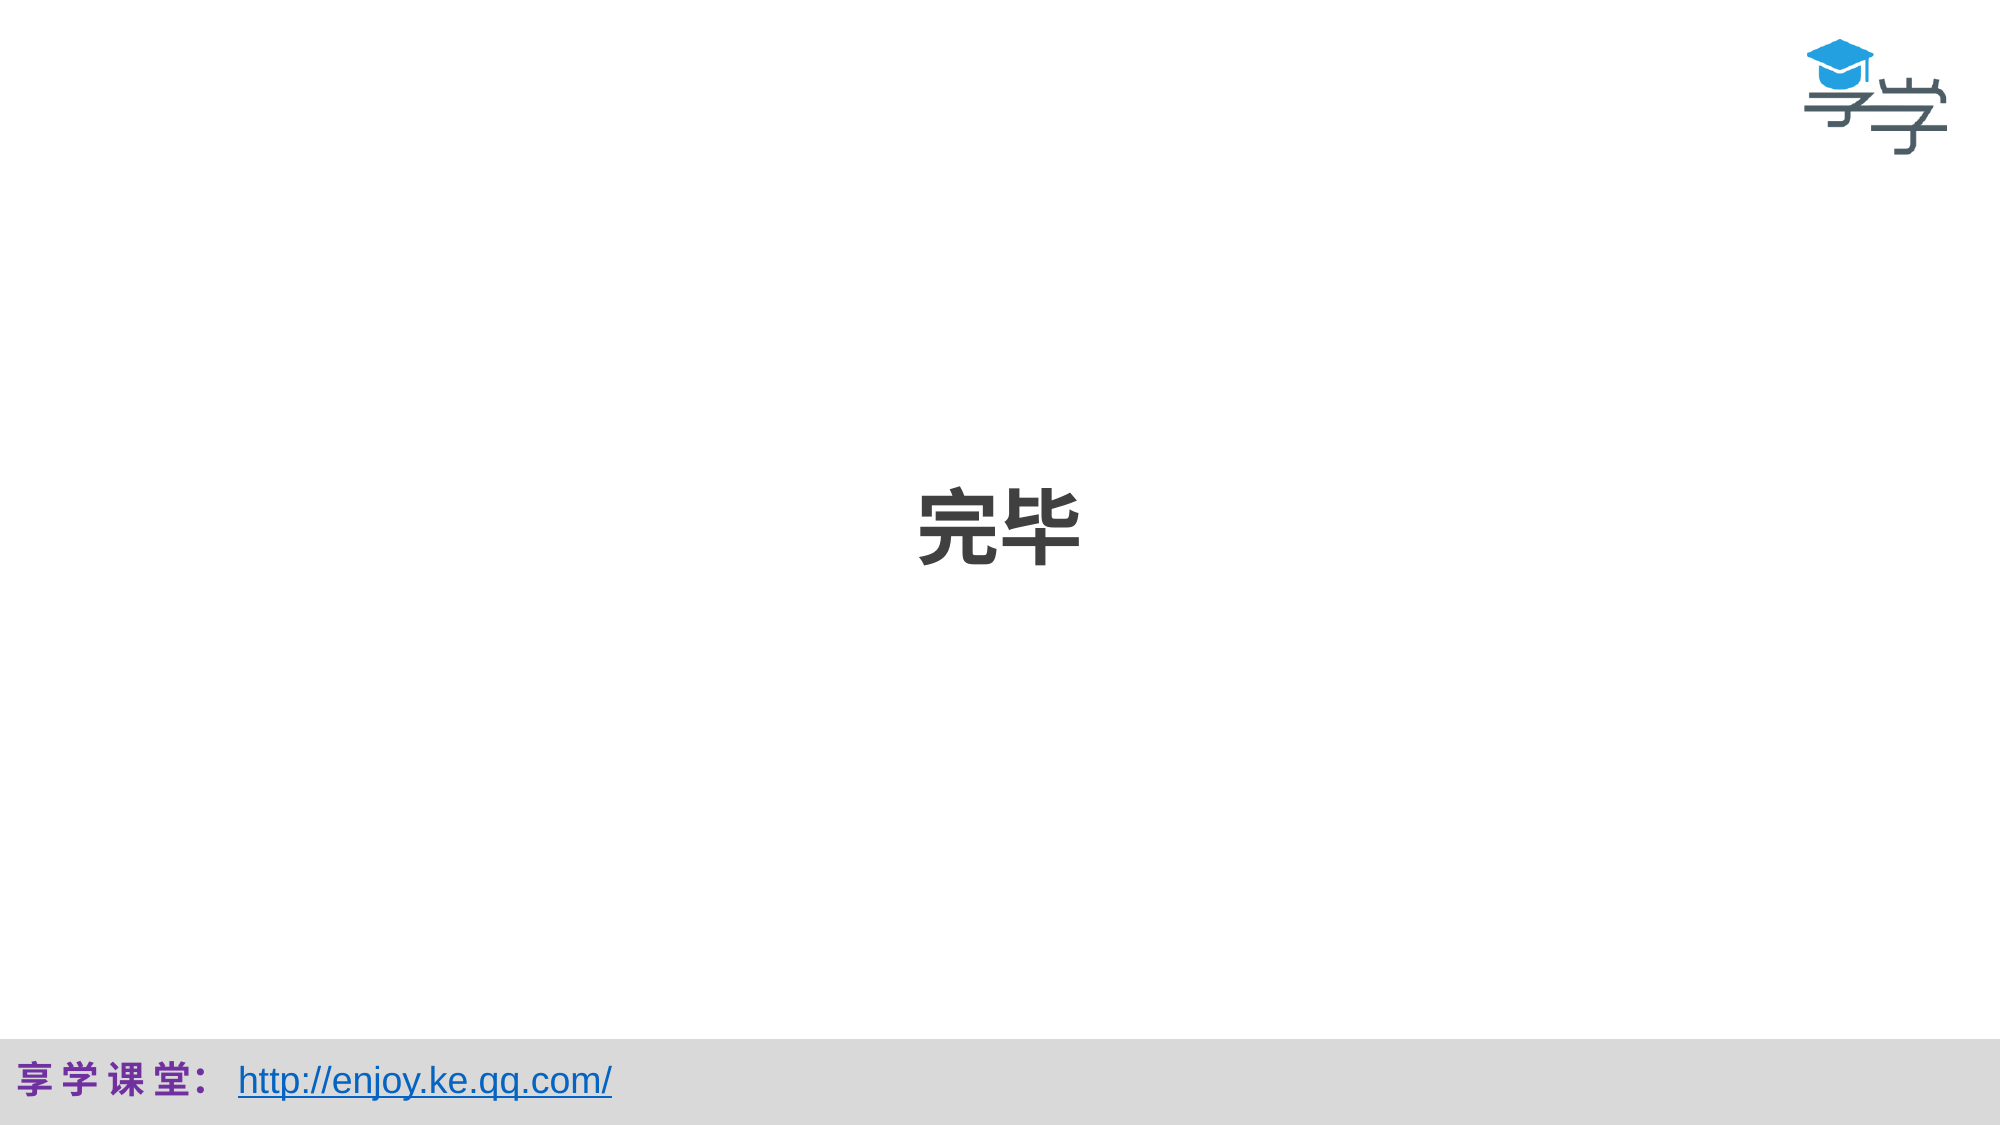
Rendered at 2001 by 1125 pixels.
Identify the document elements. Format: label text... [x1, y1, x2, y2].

text_box 完毕 [901, 467, 1099, 583]
picture [1799, 20, 1952, 173]
